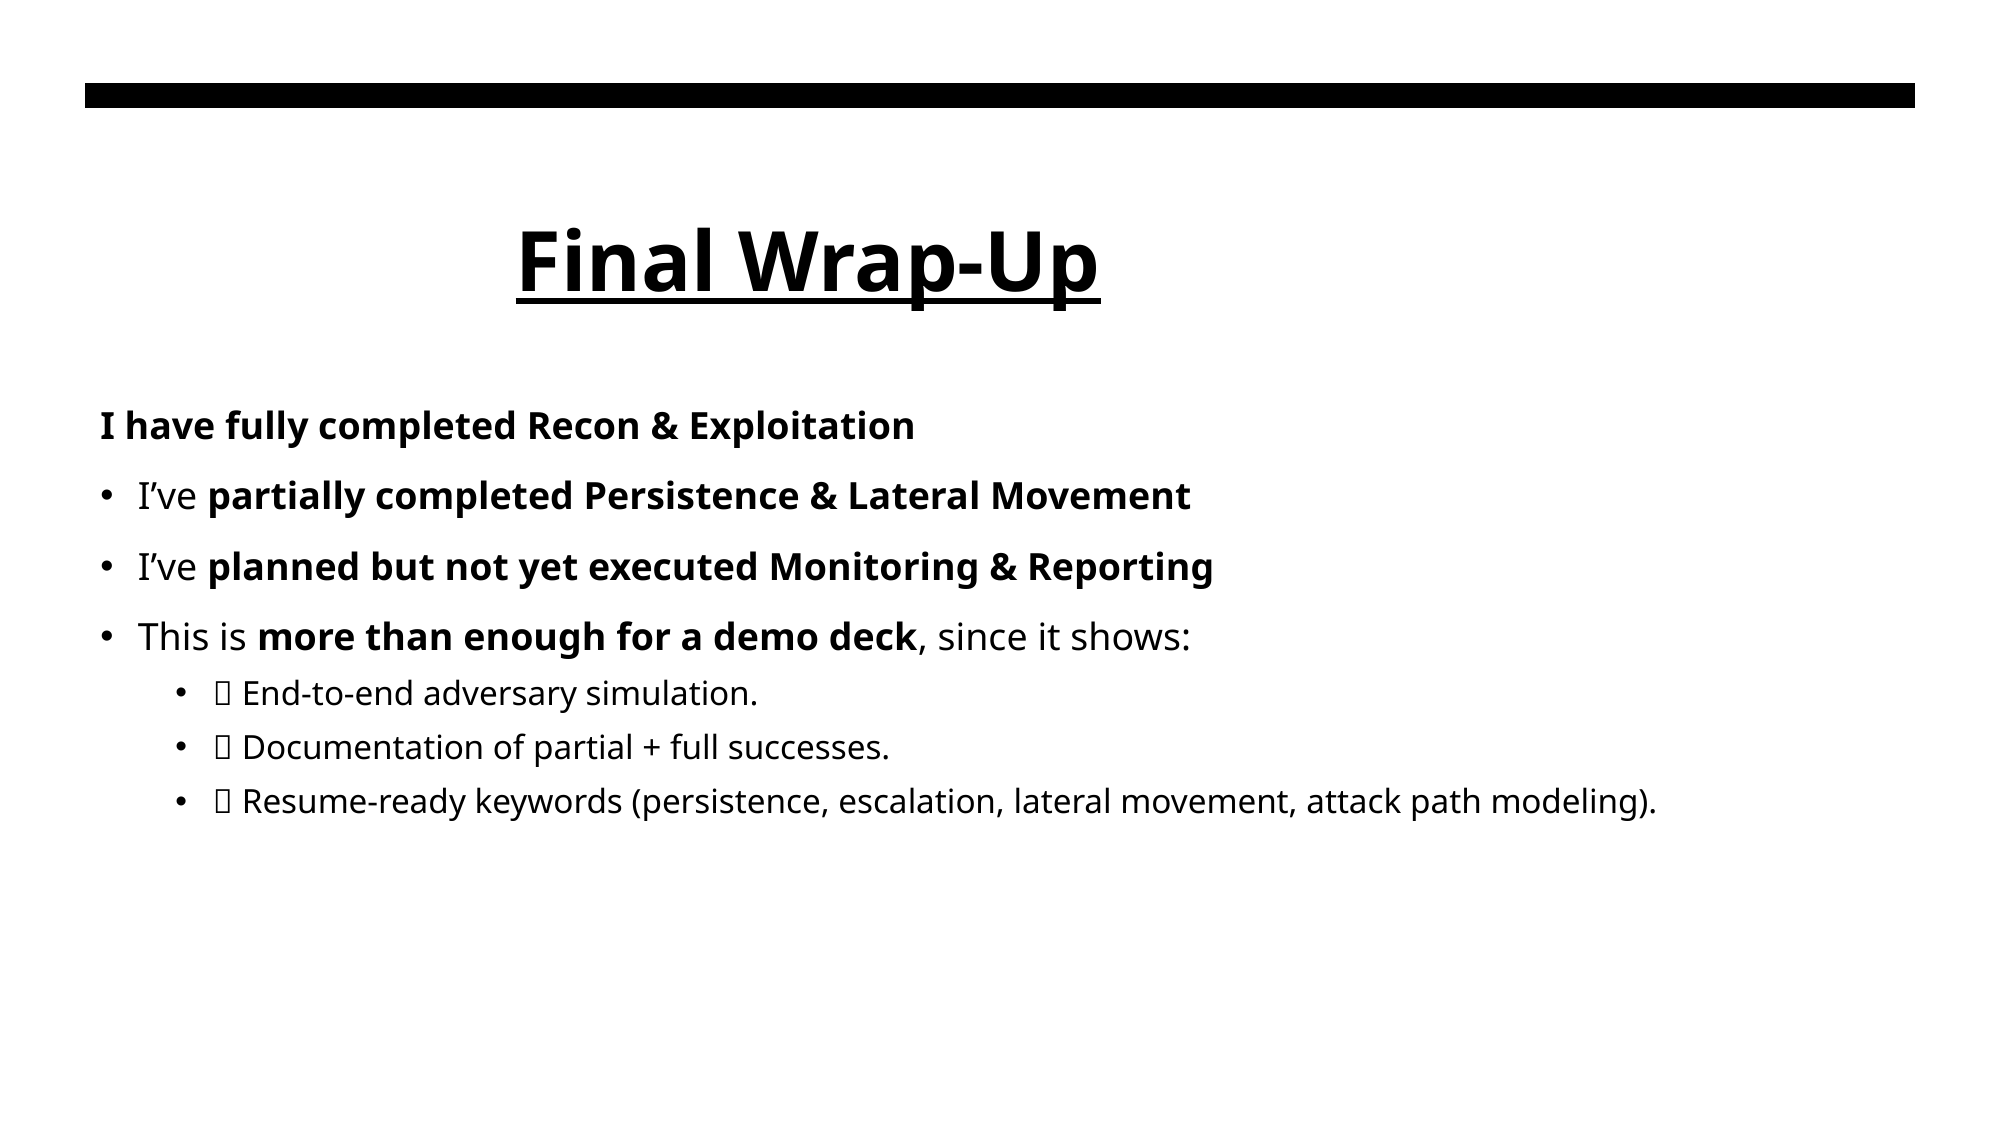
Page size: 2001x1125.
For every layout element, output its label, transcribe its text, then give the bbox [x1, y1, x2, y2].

title Final Wrap-Up [500, 200, 1364, 328]
list I have fully completed Recon & Exploitation I’ve partially completed Persistence & Lateral Movement I’ve planned but not yet executed Monitoring & Reporting This is more than enough for a demo deck, since it shows: 🔹 End-to-end adversary simulation. 🔹 Documentation of partial + full successes. 🔹 Resume-ready keywords (persistence, escalation, lateral movement, attack path modeling). [85, 389, 1916, 1041]
